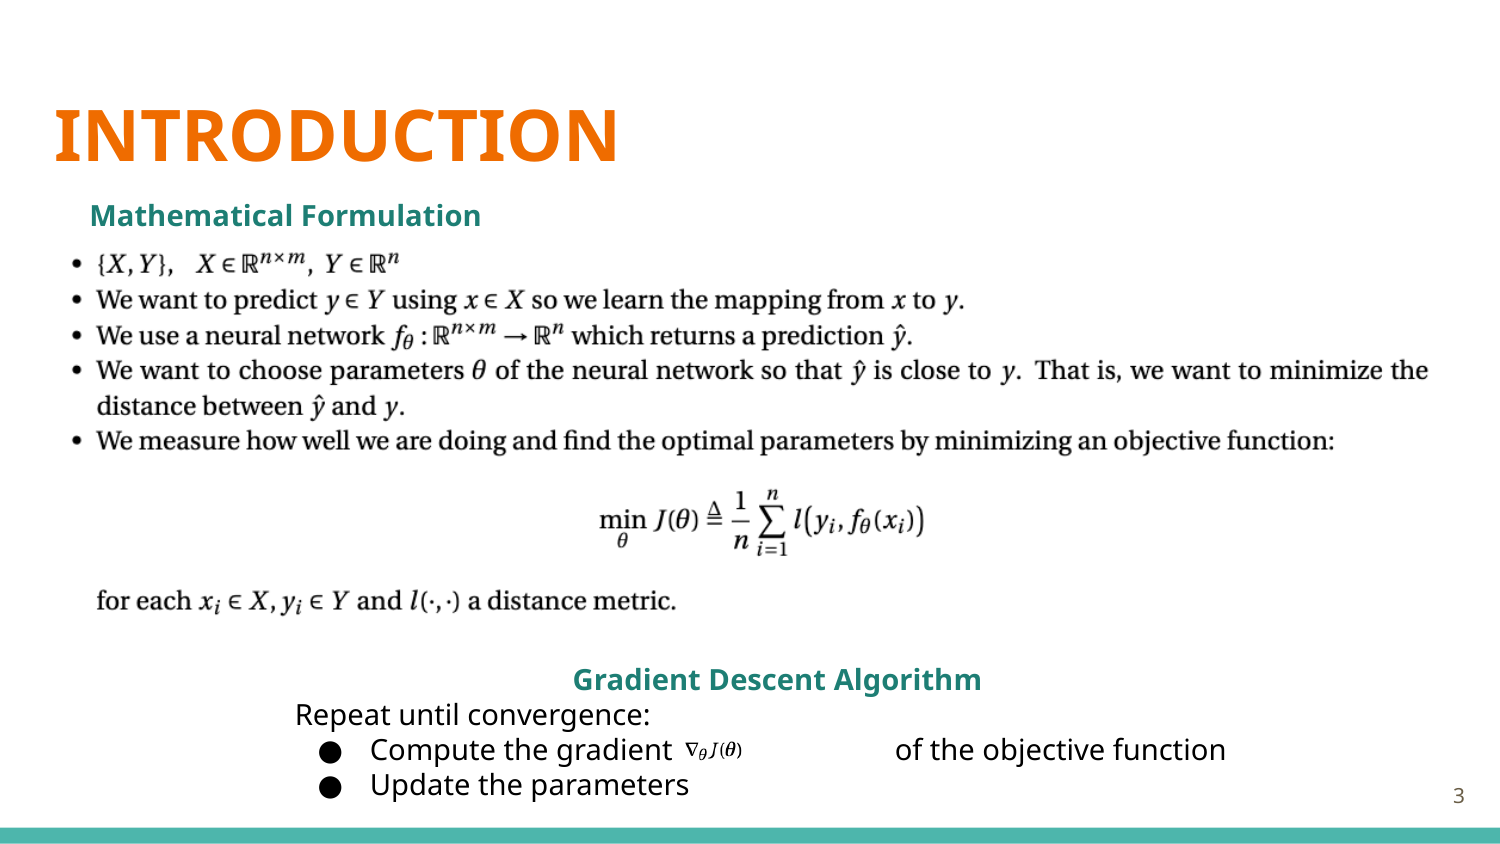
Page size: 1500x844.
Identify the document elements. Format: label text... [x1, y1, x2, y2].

text_box Mathematical Formulation [74, 182, 600, 235]
picture [15, 236, 1450, 655]
title INTRODUCTION [39, 75, 1483, 192]
text_box Gradient Descent Algorithm Repeat until convergence: Compute the gradient of the objective function Update the parameters [279, 664, 1276, 817]
picture [684, 731, 745, 772]
slide_number ‹#› [1389, 764, 1480, 830]
